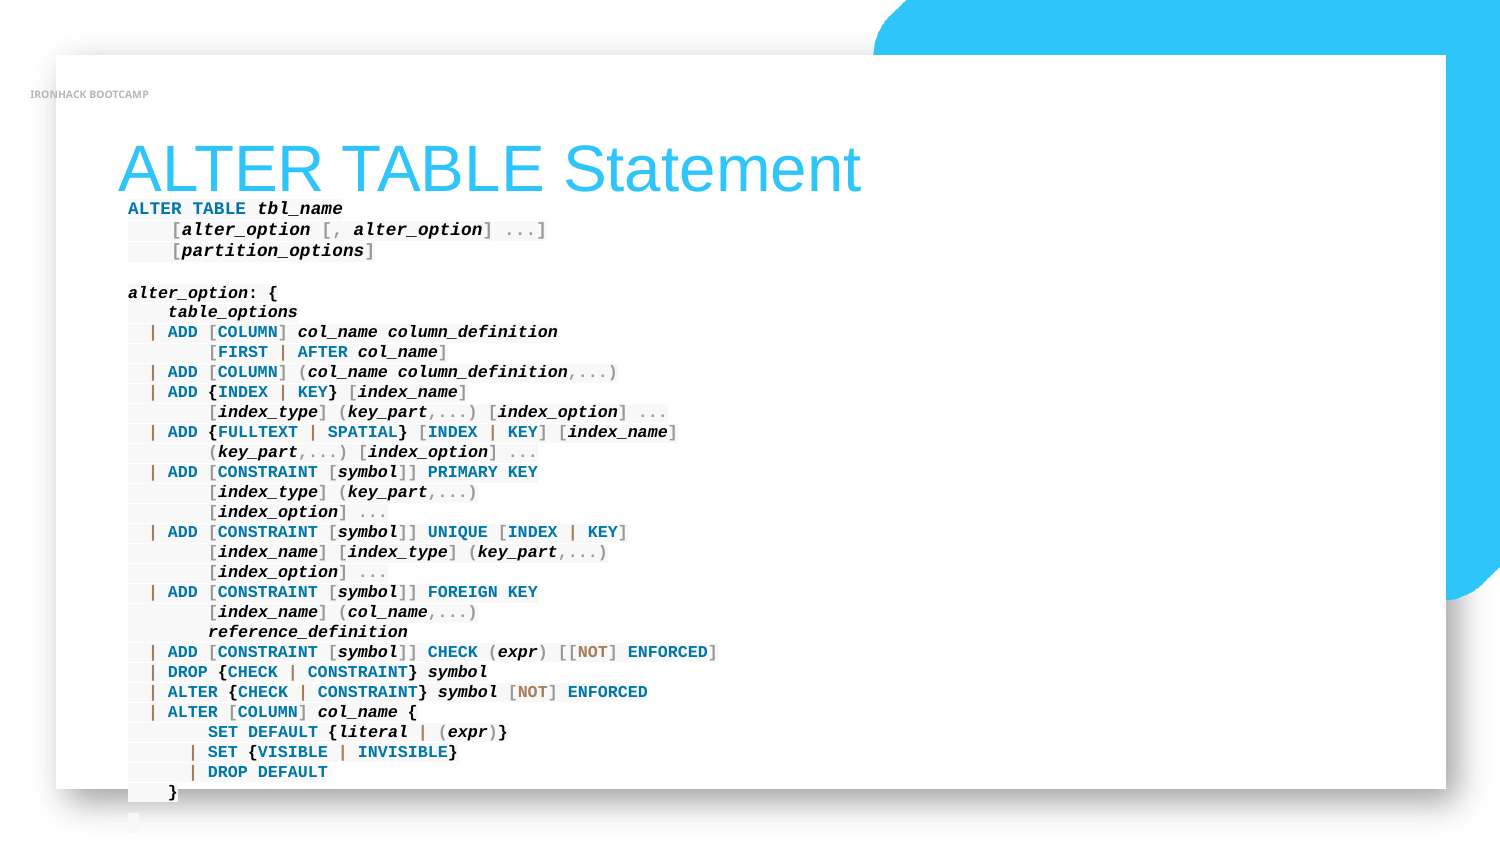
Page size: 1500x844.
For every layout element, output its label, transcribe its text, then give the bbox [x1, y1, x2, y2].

text_box IRONHACK BOOTCAMP [15, 71, 354, 108]
picture [0, 0, 1500, 844]
text_box ALTER TABLE Statement [104, 99, 1425, 216]
text_box ALTER TABLE tbl_name [alter_option [, alter_option] ...] [partition_options] alter_option: { table_options | ADD [COLUMN] col_name column_definition [FIRST | AFTER col_name] | ADD [COLUMN] (col_name column_definition,...) | ADD {INDEX | KEY} [index_name] [index_type] (key_part,...) [index_option] ... | ADD {FULLTEXT | SPATIAL} [INDEX | KEY] [index_name] (key_part,...) [index_option] ... | ADD [CONSTRAINT [symbol]] PRIMARY KEY [index_type] (key_part,...) [index_option] ... | ADD [CONSTRAINT [symbol]] UNIQUE [INDEX | KEY] [index_name] [index_type] (key_part,...) [index_option] ... | ADD [CONSTRAINT [symbol]] FOREIGN KEY [index_name] (col_name,...) reference_definition | ADD [CONSTRAINT [symbol]] CHECK (expr) [[NOT] ENFORCED] | DROP {CHECK | CONSTRAINT} symbol | ALTER {CHECK | CONSTRAINT} symbol [NOT] ENFORCED | ALTER [COLUMN] col_name { SET DEFAULT {literal | (expr)} | SET {VISIBLE | INVISIBLE} | DROP DEFAULT } [113, 181, 1257, 844]
